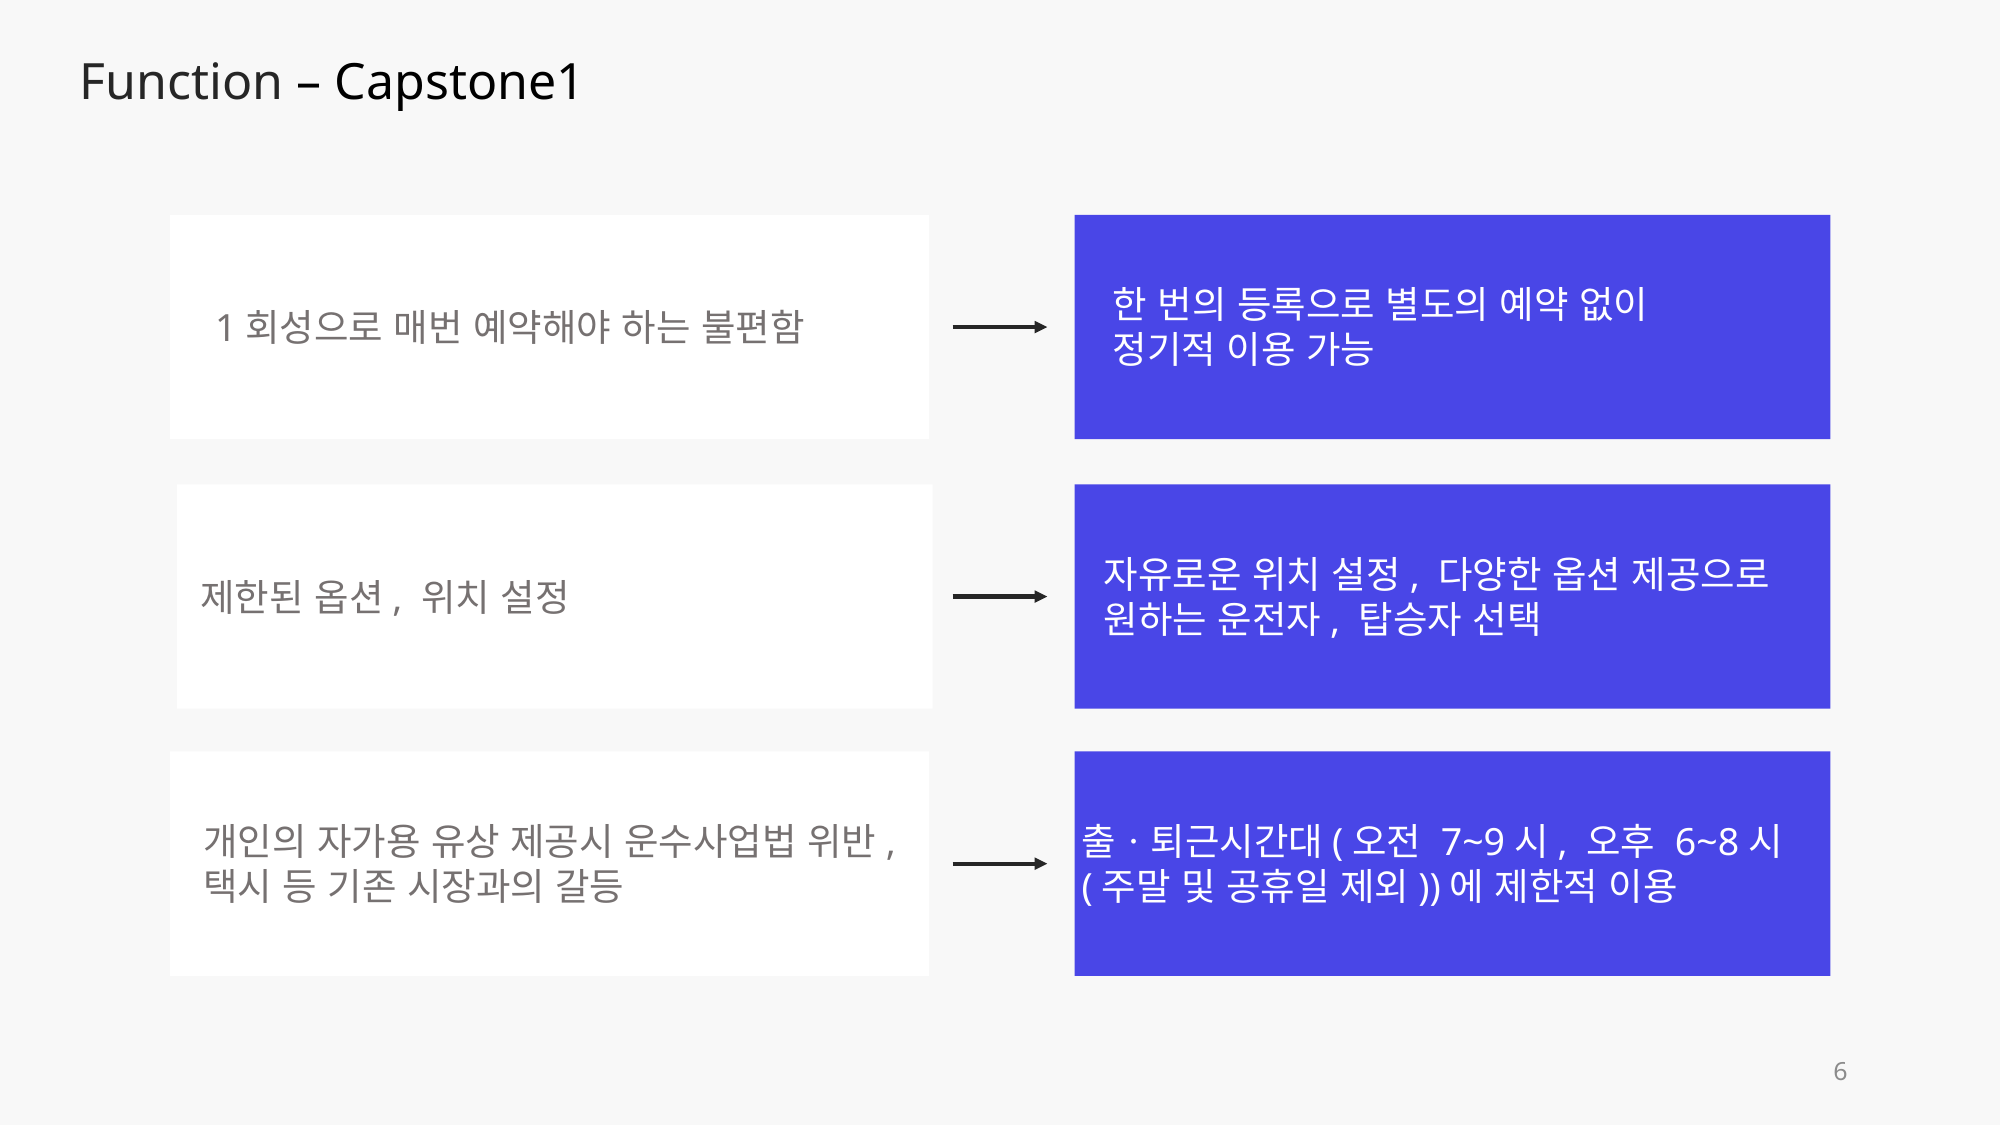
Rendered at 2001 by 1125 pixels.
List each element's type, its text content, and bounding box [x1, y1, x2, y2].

text_box 개인의 자가용 유상 제공시 운수사업법 위반, 택시 등 기존 시장과의 갈등 [188, 810, 911, 916]
text_box 제한된 옵션, 위치 설정 [185, 566, 585, 626]
text_box 1회성으로 매번 예약해야 하는 불편함 [200, 296, 820, 357]
text_box Function – Capstone1 [64, 42, 601, 118]
text_box [176, 483, 934, 710]
text_box [1074, 483, 1832, 710]
text_box [169, 750, 930, 977]
text_box [1074, 750, 1832, 977]
text_box [169, 214, 930, 440]
text_box [1074, 214, 1832, 440]
text_box 출ㆍ퇴근시간대(오전 7~9시, 오후 6~8시 (주말 및 공휴일 제외))에 제한적 이용 [1066, 810, 1798, 916]
slide_number 6 [1412, 1042, 1863, 1103]
text_box 자유로운 위치 설정, 다양한 옵션 제공으로 원하는 운전자, 탑승자 선택 [1089, 543, 1785, 649]
text_box 한 번의 등록으로 별도의 예약 없이 정기적 이용 가능 [1098, 274, 1664, 379]
